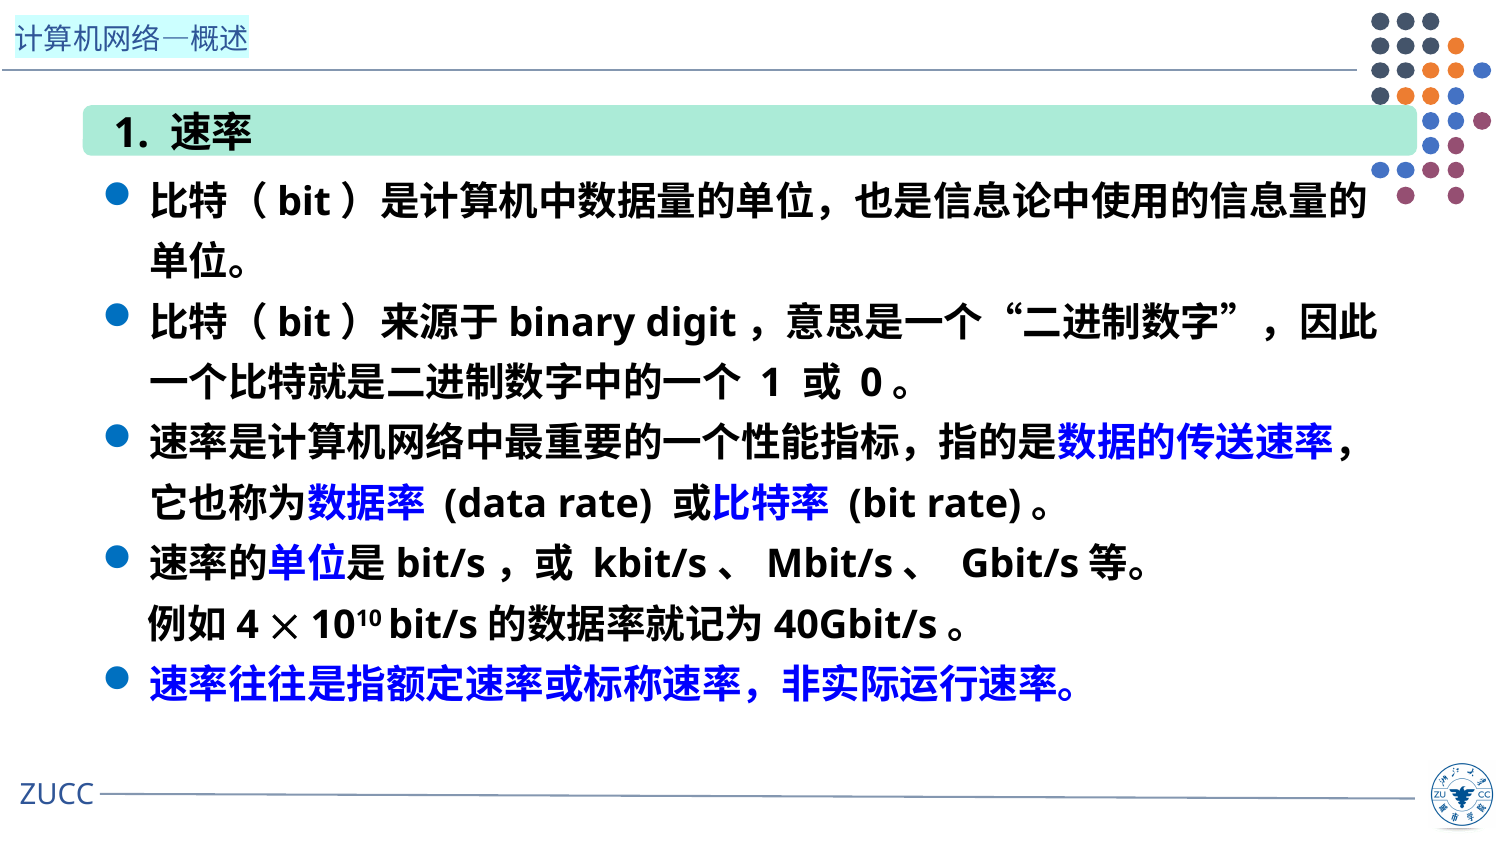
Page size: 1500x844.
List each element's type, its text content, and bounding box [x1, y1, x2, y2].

text_box 1. 速率 [98, 98, 269, 155]
text_box [269, 105, 1418, 155]
picture [1415, 750, 1500, 837]
text_box 比特（bit）是计算机中数据量的单位，也是信息论中使用的信息量的单位。 比特（bit）来源于binary digit，意思是一个“二进制数字”，因此一个比特就是二进制数字中的一个 1 或 0。 速率是计算机网络中最重要的一个性能指标，指的是数据的传送速率，它也称为数据率 (data rate) 或比特率 (bit rate)。 速率的单位是bit/s，或 kbit/s、Mbit/s、 Gbit/s等。 例如4  1010 bit/s的数据率就记为40Gbit/s。 速率往往是指额定速率或标称速率，非实际运行速率。 [87, 155, 1418, 714]
text_box [82, 105, 98, 155]
